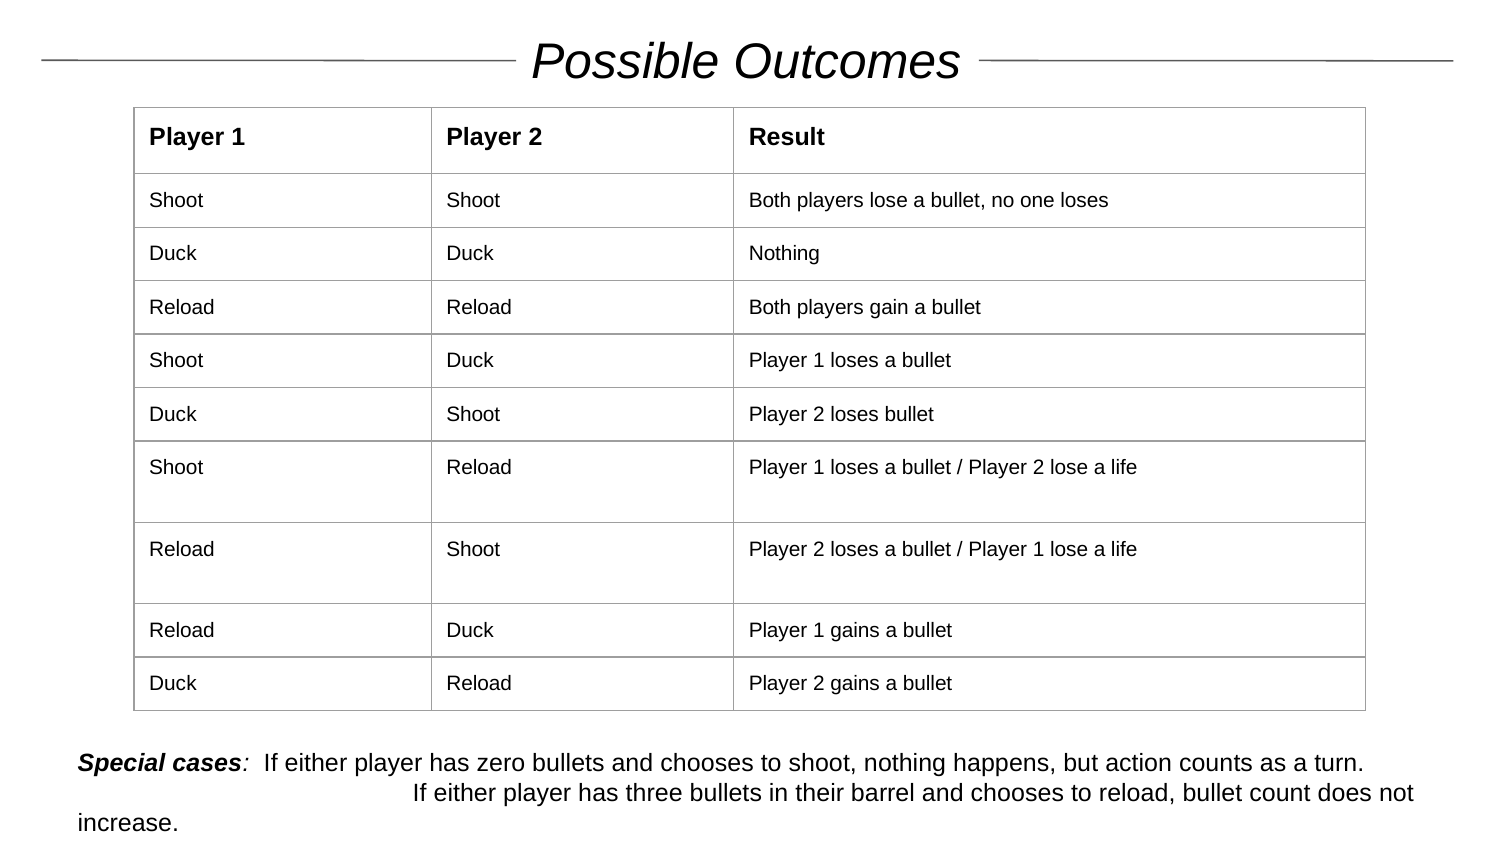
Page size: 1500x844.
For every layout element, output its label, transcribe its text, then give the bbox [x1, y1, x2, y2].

table_cell Reload [135, 604, 431, 656]
table_cell Reload [135, 281, 431, 333]
table_cell Reload [432, 281, 733, 333]
table_cell Player 1 gains a bullet [734, 604, 1365, 656]
text_box Special cases: If either player has zero bullets and chooses to shoot, nothing happens, but action counts as a turn. If either player has three bullets in their barrel and chooses to reload, bullet count does not increase. [62, 731, 1473, 826]
table_cell Shoot [135, 174, 431, 227]
table_cell Duck [135, 388, 431, 440]
table_cell Reload [432, 442, 733, 522]
table_cell Shoot [432, 388, 733, 440]
table_cell Duck [135, 228, 431, 280]
table_cell Player 2 gains a bullet [734, 658, 1365, 710]
table_cell Shoot [135, 442, 431, 522]
table_cell Player 2 loses bullet [734, 388, 1365, 440]
table_cell Player 1 loses a bullet [734, 335, 1365, 387]
table_cell Both players gain a bullet [734, 281, 1365, 333]
table_cell Reload [135, 523, 431, 603]
table_cell Shoot [135, 335, 431, 387]
table_cell Duck [432, 604, 733, 656]
table_cell Shoot [432, 174, 733, 227]
table_cell Player 2 loses a bullet / Player 1 lose a life [734, 523, 1365, 603]
table_cell Nothing [734, 228, 1365, 280]
table_header Result [734, 108, 1365, 173]
table_cell Both players lose a bullet, no one loses [734, 174, 1365, 227]
table_cell Duck [135, 658, 431, 710]
table_header Player 2 [432, 108, 733, 173]
table_cell Reload [432, 658, 733, 710]
table_cell Player 1 loses a bullet / Player 2 lose a life [734, 442, 1365, 522]
table_header Player 1 [135, 108, 431, 173]
title Possible Outcomes [516, 13, 984, 108]
table_cell Duck [432, 335, 733, 387]
table_cell Shoot [432, 523, 733, 603]
table_cell Duck [432, 228, 733, 280]
